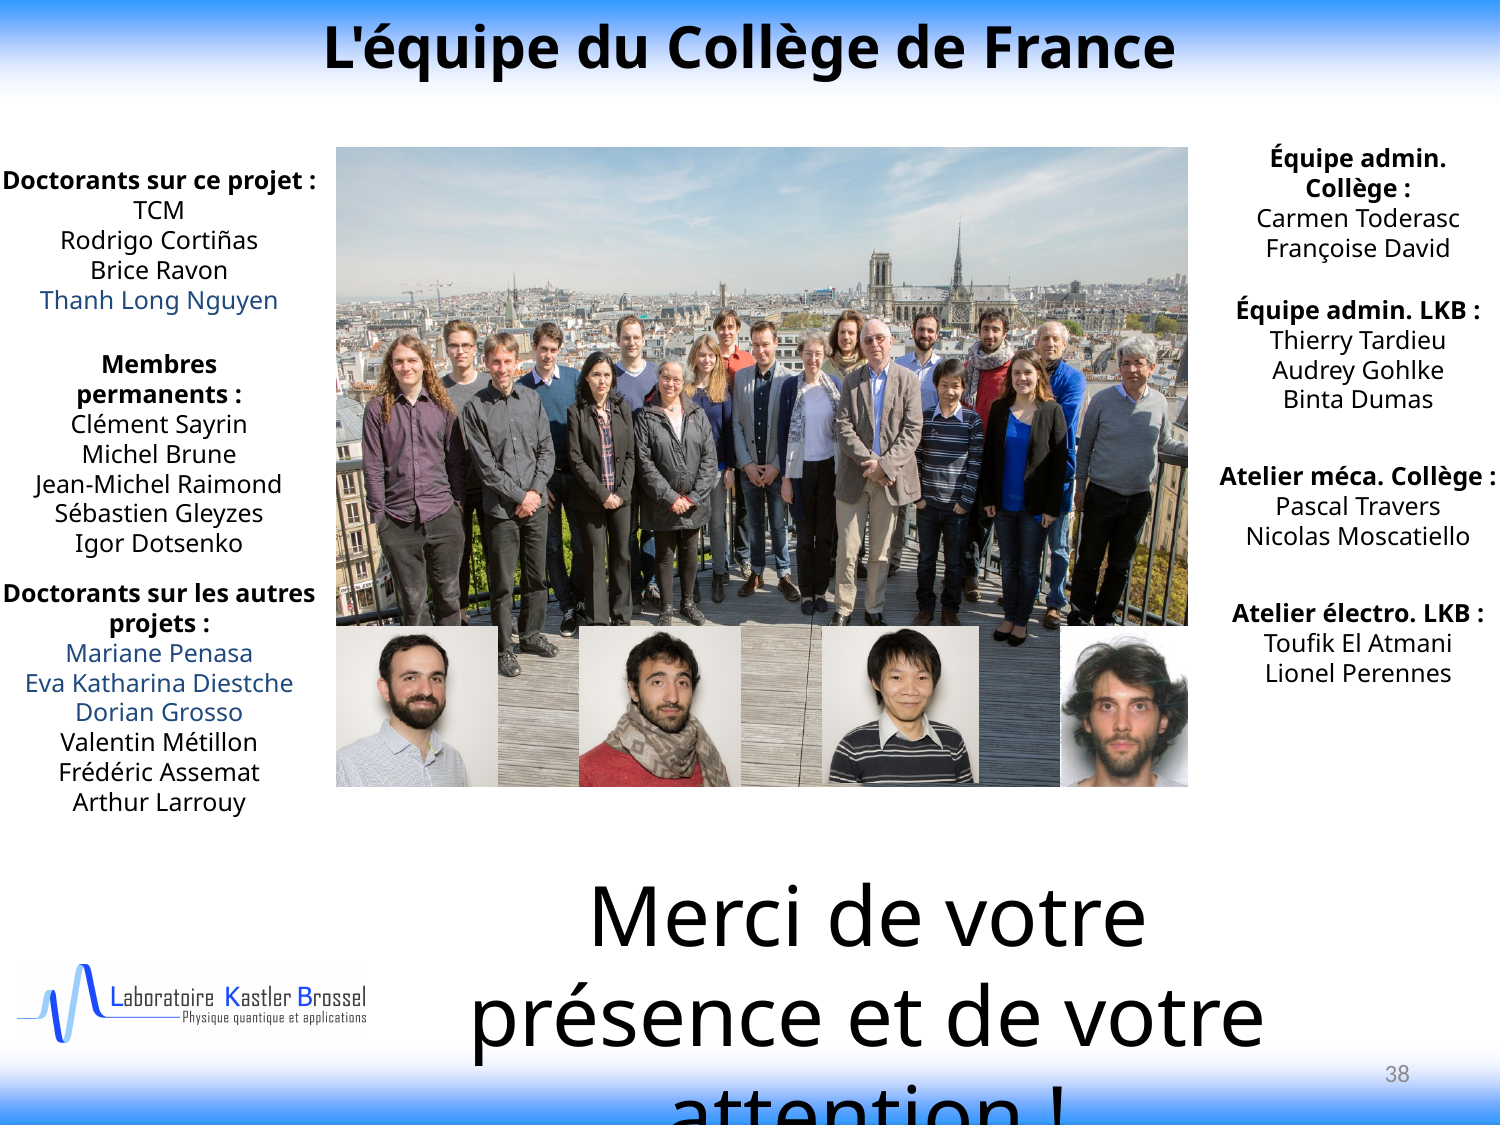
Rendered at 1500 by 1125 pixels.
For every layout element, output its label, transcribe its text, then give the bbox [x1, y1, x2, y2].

text_box Atelier méca. Collège : Pascal Travers Nicolas Moscatiello [1198, 453, 1500, 558]
slide_number 38 [1306, 1042, 1425, 1103]
text_box Équipe admin. LKB : Thierry Tardieu Audrey Gohlke Binta Dumas [1198, 286, 1500, 422]
picture [0, 90, 1500, 1125]
text_box Membres permanents : Clément Sayrin Michel Brune Jean-Michel Raimond Sébastien Gleyzes Igor Dotsenko [2, 340, 317, 566]
text_box Équipe admin. Collège : Carmen Toderasc Françoise David [1198, 135, 1500, 270]
text_box Merci de votre présence et de votre attention ! [430, 855, 1306, 1125]
text_box Atelier électro. LKB : Toufik El Atmani Lionel Perennes [1198, 590, 1500, 695]
text_box Doctorants sur les autres projets : Mariane Penasa Eva Katharina Diestche Dorian Grosso Valentin Métillon Frédéric Assemat Arthur Larrouy [0, 569, 337, 824]
title L'équipe du Collège de France [0, 0, 1500, 90]
text_box Doctorants sur ce projet : TCM Rodrigo Cortiñas Brice Ravon Thanh Long Nguyen [0, 157, 330, 322]
